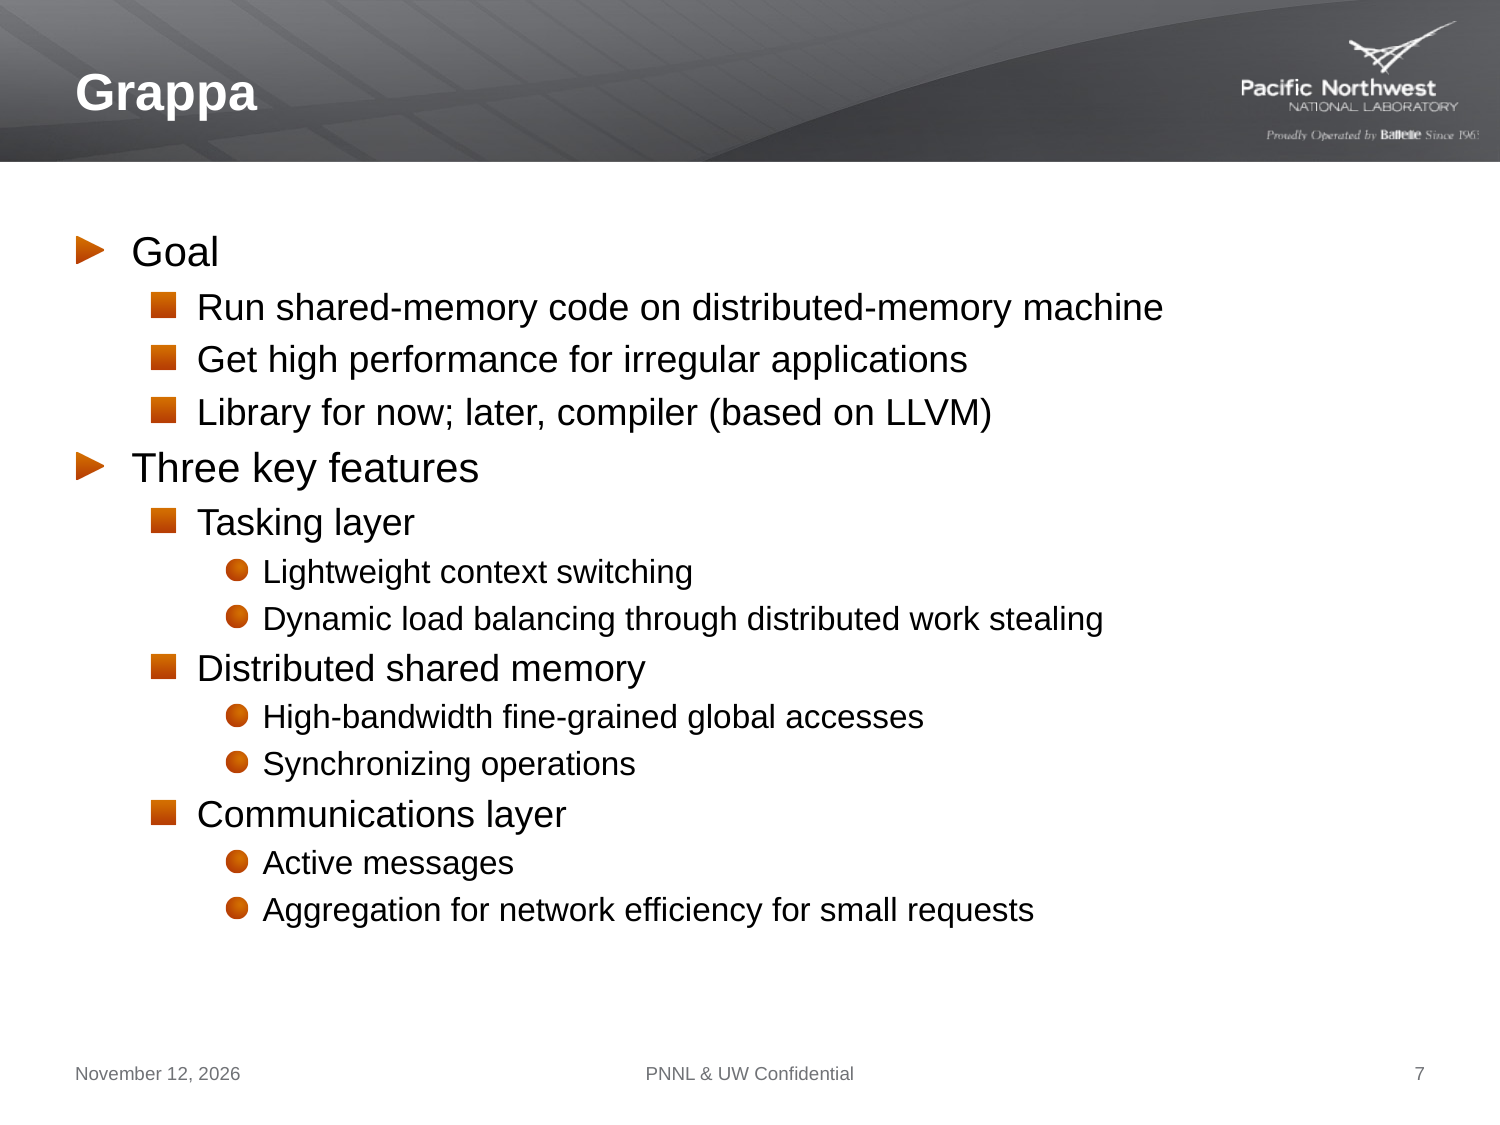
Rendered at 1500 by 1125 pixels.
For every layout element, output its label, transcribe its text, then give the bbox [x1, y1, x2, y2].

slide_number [75, 1042, 425, 1103]
picture [225, 604, 249, 629]
picture [225, 849, 249, 874]
picture [150, 344, 177, 371]
title Grappa [75, 58, 1163, 122]
picture [0, 0, 1500, 161]
slide_number 7 [1074, 1042, 1425, 1103]
picture [150, 291, 177, 319]
picture [225, 558, 249, 582]
picture [150, 799, 177, 826]
picture [75, 451, 105, 481]
picture [150, 396, 177, 424]
picture [225, 750, 249, 774]
picture [75, 235, 105, 265]
picture [150, 507, 177, 534]
list Goal Run shared-memory code on distributed-memory machine Get high performance for irregular applications Library for now; later, compiler (based on LLVM) Three key features Tasking layer Lightweight context switching Dynamic load balancing through distributed work stealing Distributed shared memory High-bandwidth fine-grained global accesses Synchronizing operations Communications layer Active messages Aggregation for network efficiency for small requests [75, 224, 1425, 954]
footer PNNL & UW Confidential [512, 1042, 988, 1103]
picture [150, 653, 177, 680]
picture [225, 703, 249, 728]
picture [225, 896, 249, 920]
